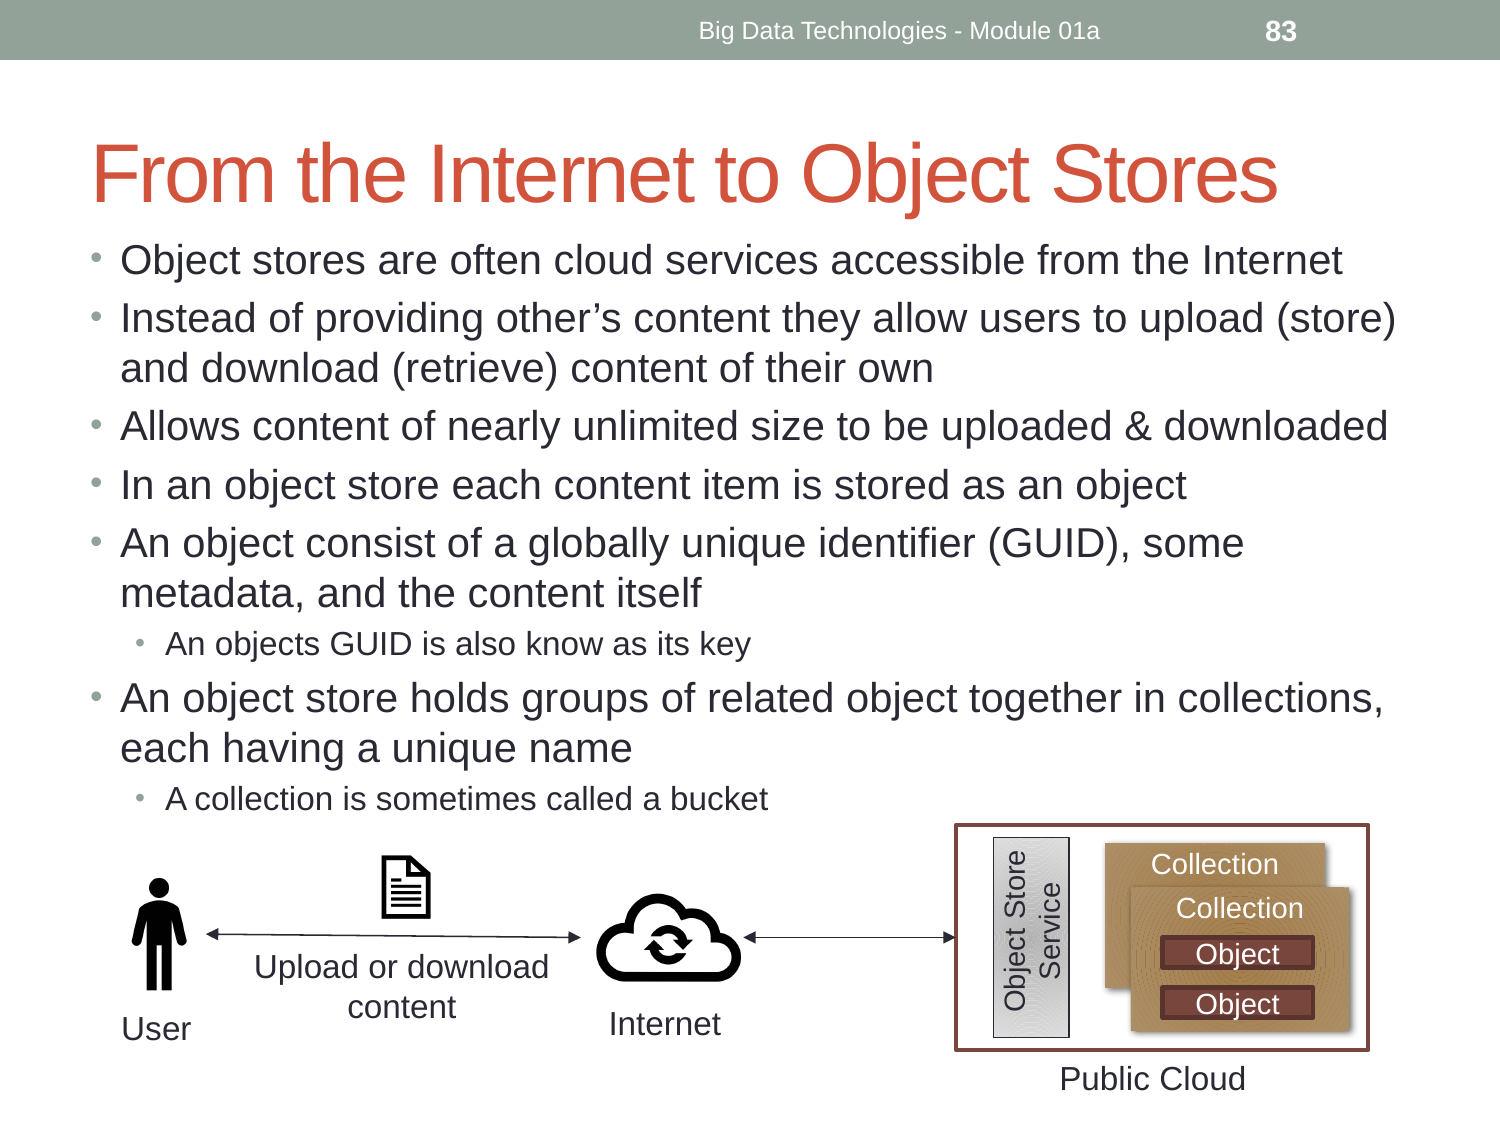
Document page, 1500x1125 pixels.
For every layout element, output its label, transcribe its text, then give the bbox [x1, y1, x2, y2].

title From the Internet to Object Stores [75, 87, 1425, 224]
text_box Upload or download content [239, 946, 565, 1032]
text_box Public Cloud [1044, 1049, 1262, 1105]
text_box Collection [1130, 887, 1350, 1032]
text_box Object [1160, 985, 1315, 1020]
text_box Internet [593, 1019, 737, 1050]
text_box [954, 823, 1370, 1052]
text_box Collection [1105, 843, 1325, 988]
picture [593, 862, 744, 1013]
text_box Object [1160, 935, 1315, 970]
text_box Object Store Service [988, 825, 1073, 1038]
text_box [205, 933, 582, 938]
slide_number 83 [1250, 3, 1425, 57]
picture [368, 849, 444, 926]
list Object stores are often cloud services accessible from the Internet Instead of providing other’s content they allow users to upload (store) and download (retrieve) content of their own Allows content of nearly unlimited size to be uploaded & downloaded In an object store each content item is stored as an object An object consist of a globally unique identifier (GUID), some metadata, and the content itself An objects GUID is also know as its key An object store holds groups of related object together in collections, each having a unique name A collection is sometimes called a bucket [75, 224, 1425, 838]
text_box User [106, 1002, 207, 1055]
picture [99, 874, 219, 994]
footer Big Data Technologies - Module 01a [562, 3, 1238, 57]
